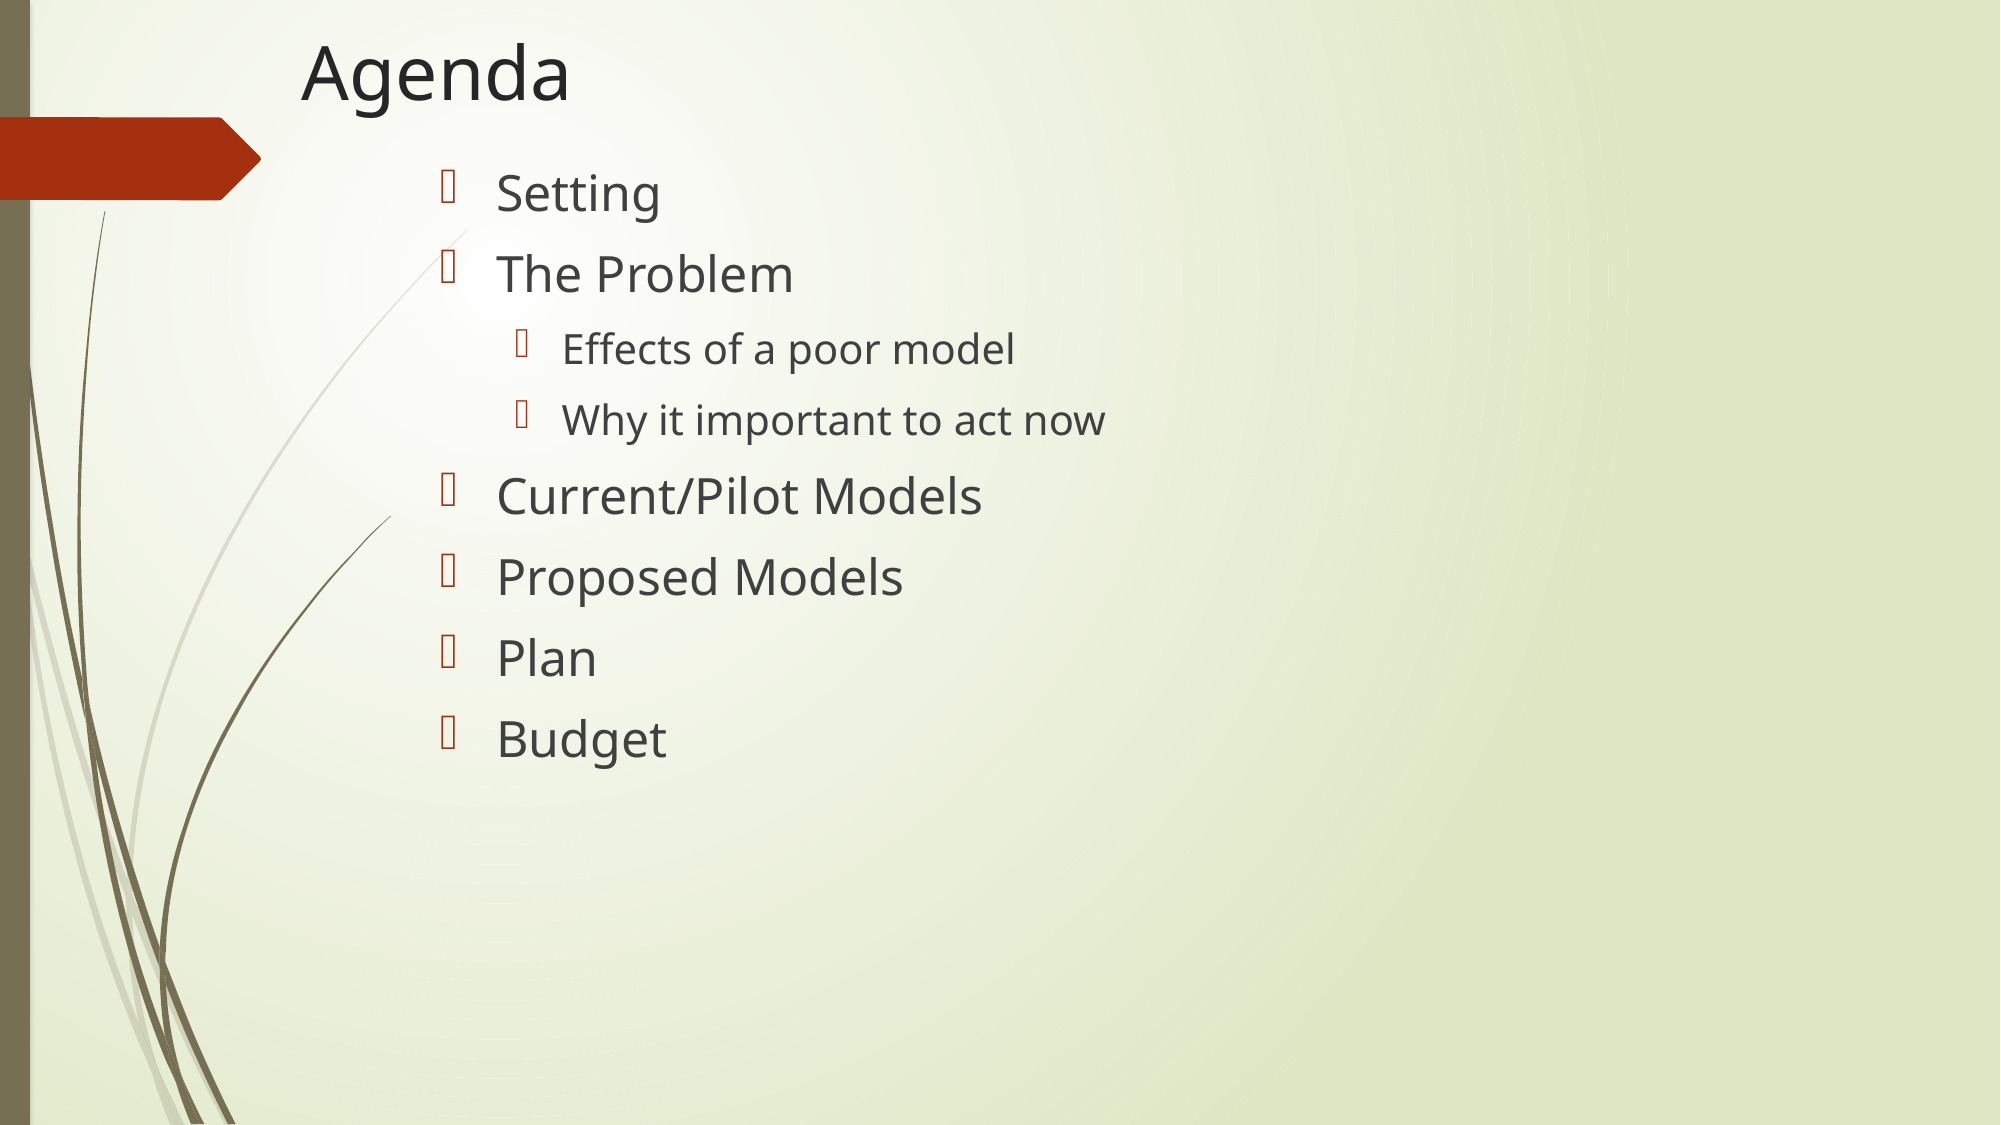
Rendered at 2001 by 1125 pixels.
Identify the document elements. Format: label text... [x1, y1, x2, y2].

list Setting The Problem Effects of a poor model Why it important to act now Current/Pilot Models Proposed Models Plan Budget [424, 153, 1888, 970]
title Agenda [286, 18, 1749, 229]
